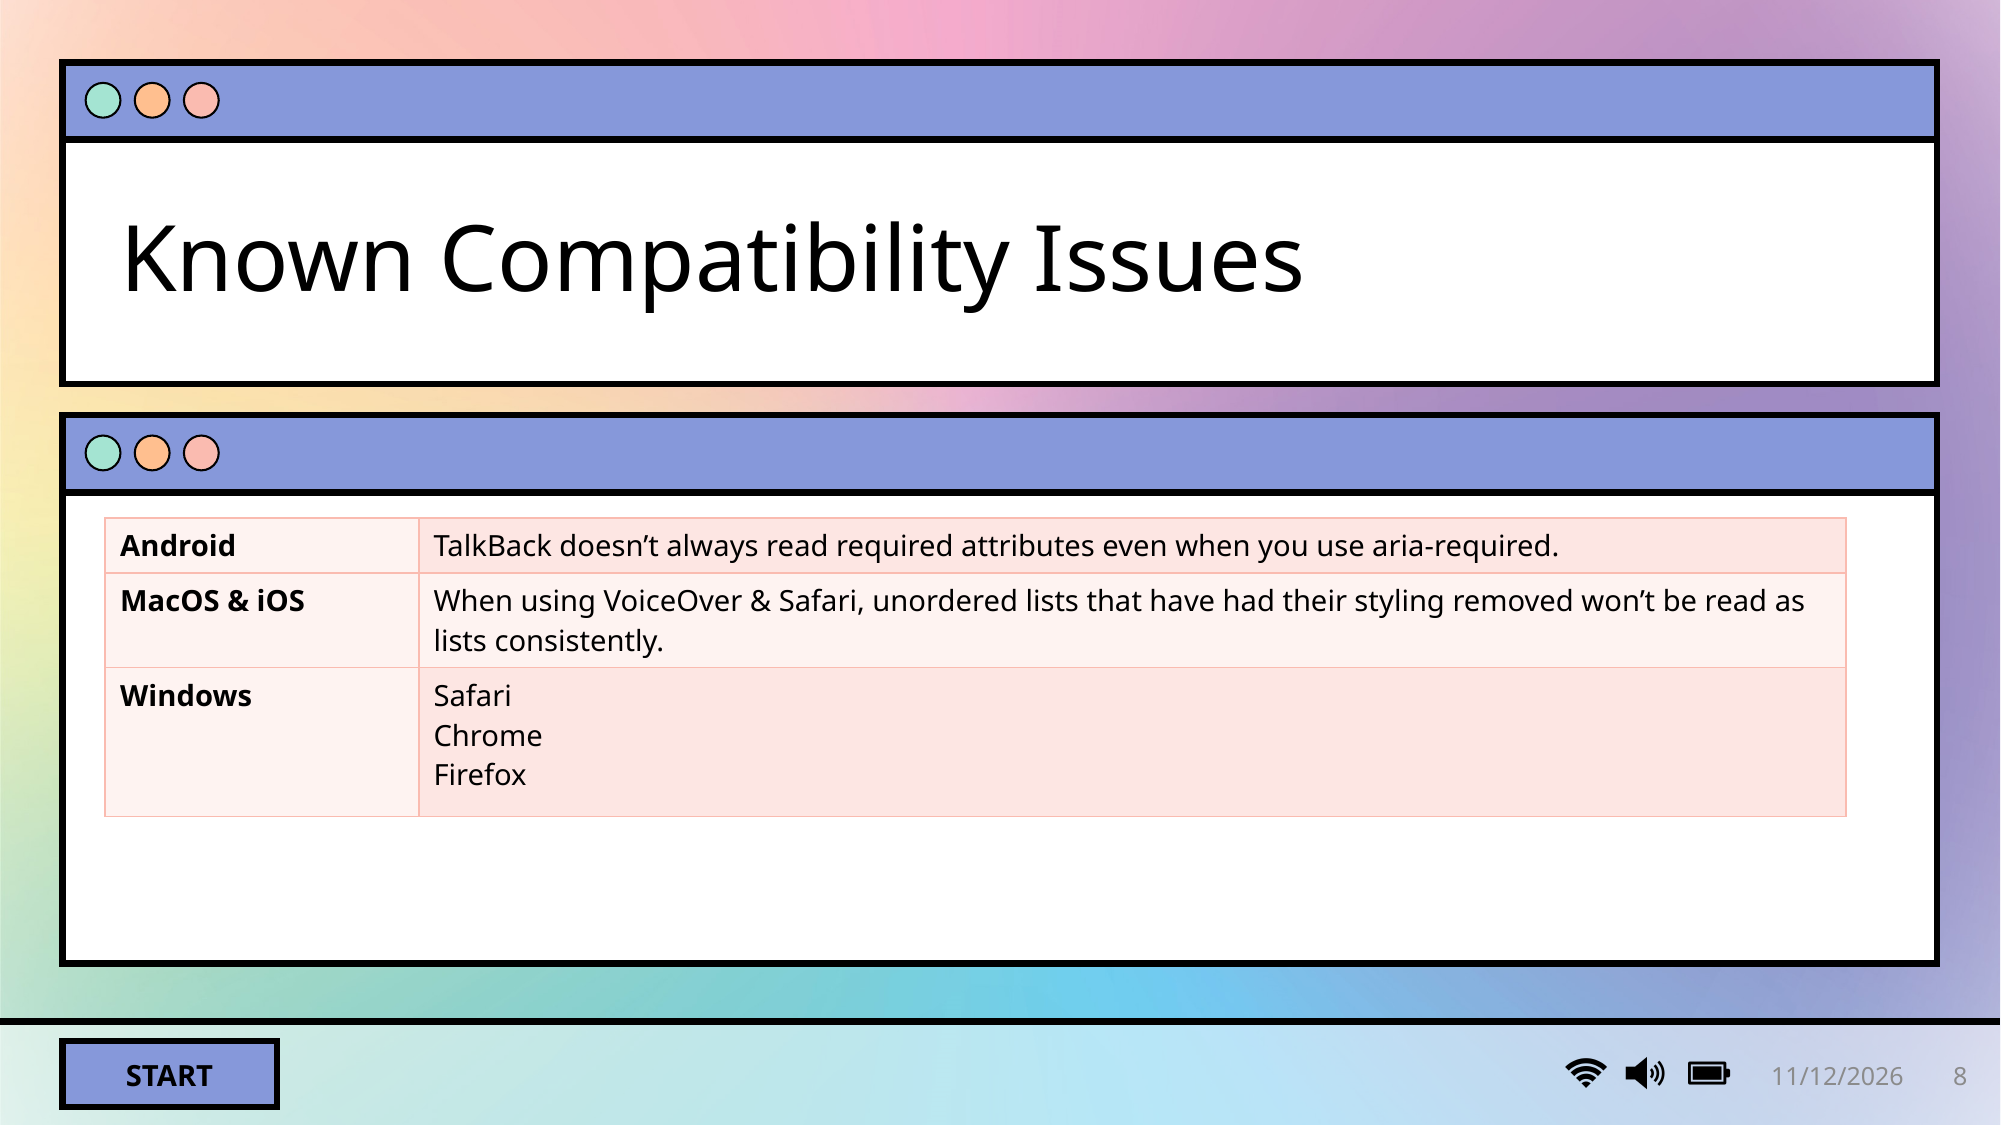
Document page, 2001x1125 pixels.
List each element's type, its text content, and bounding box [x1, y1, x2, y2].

table_header Android [106, 519, 418, 572]
slide_number 8 [1918, 1021, 2000, 1125]
picture [0, 0, 2001, 1125]
table_cell Windows [106, 668, 418, 816]
table_header TalkBack doesn’t always read required attributes even when you use aria-required. [420, 519, 1845, 572]
picture [1686, 1050, 1731, 1096]
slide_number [1731, 1021, 1918, 1125]
title Known Compatibility Issues [105, 139, 1895, 385]
picture [1624, 1050, 1670, 1096]
table_cell When using VoiceOver & Safari, unordered lists that have had their styling removed won’t be read as lists consistently. [420, 574, 1845, 667]
table_cell MacOS & iOS [106, 574, 418, 667]
list start [59, 1038, 280, 1110]
table_cell Safari Chrome Firefox [420, 668, 1845, 816]
picture [1563, 1050, 1609, 1096]
